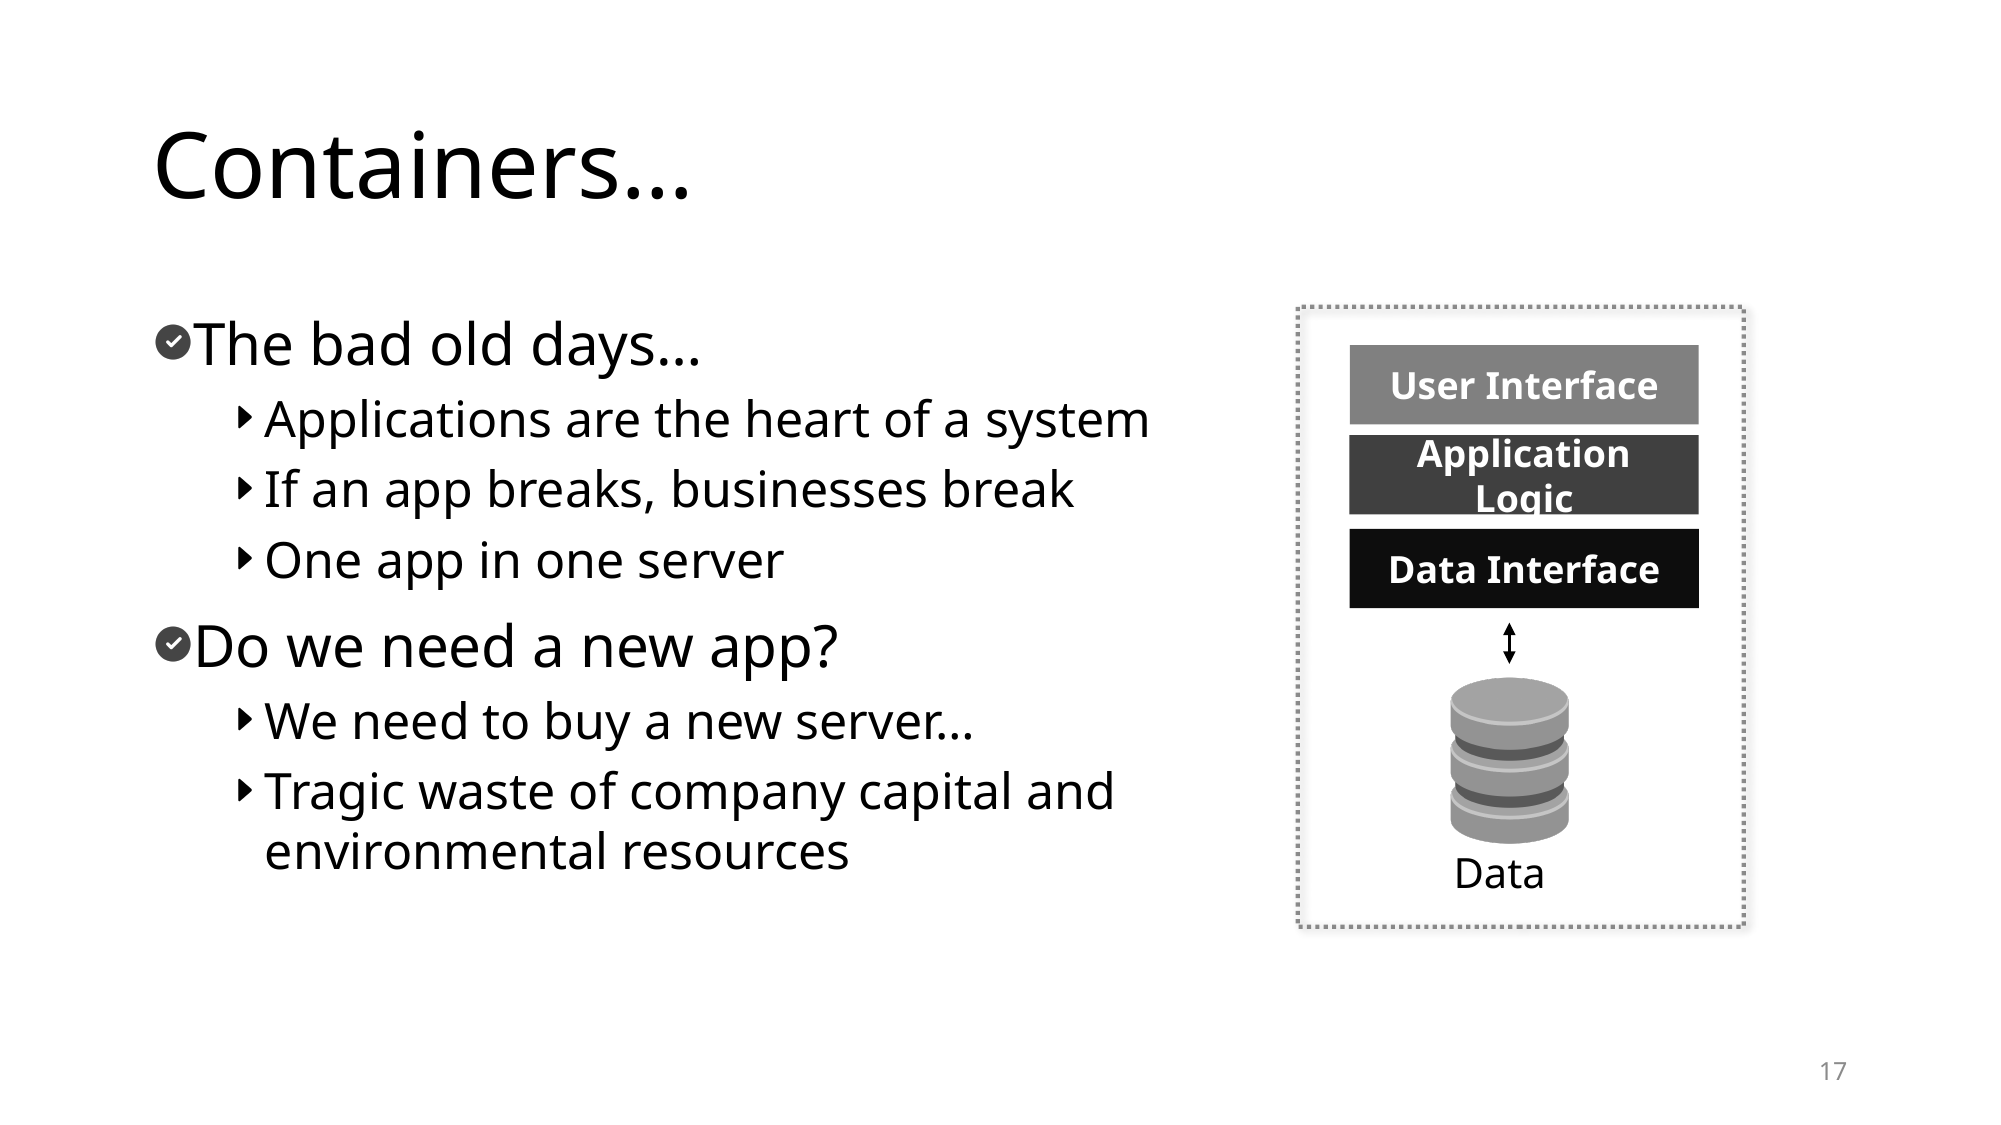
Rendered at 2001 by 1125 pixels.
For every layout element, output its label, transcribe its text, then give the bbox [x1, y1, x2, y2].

text_box Application Logic [1348, 434, 1700, 515]
picture [227, 540, 263, 576]
picture [227, 701, 263, 737]
text_box Data [1397, 839, 1602, 904]
picture [227, 399, 263, 435]
text_box Data Interface [1349, 528, 1700, 609]
picture [1423, 674, 1596, 847]
picture [227, 772, 263, 808]
text_box User Interface [1349, 344, 1700, 425]
slide_number 17 [1412, 1042, 1863, 1103]
picture [152, 623, 194, 665]
picture [152, 321, 194, 363]
picture [227, 470, 263, 506]
list The bad old days… Applications are the heart of a system If an app breaks, businesses break One app in one server Do we need a new app? We need to buy a new server… Tragic waste of company capital and environmental resources [137, 299, 1863, 1014]
title Containers… [137, 59, 1863, 278]
